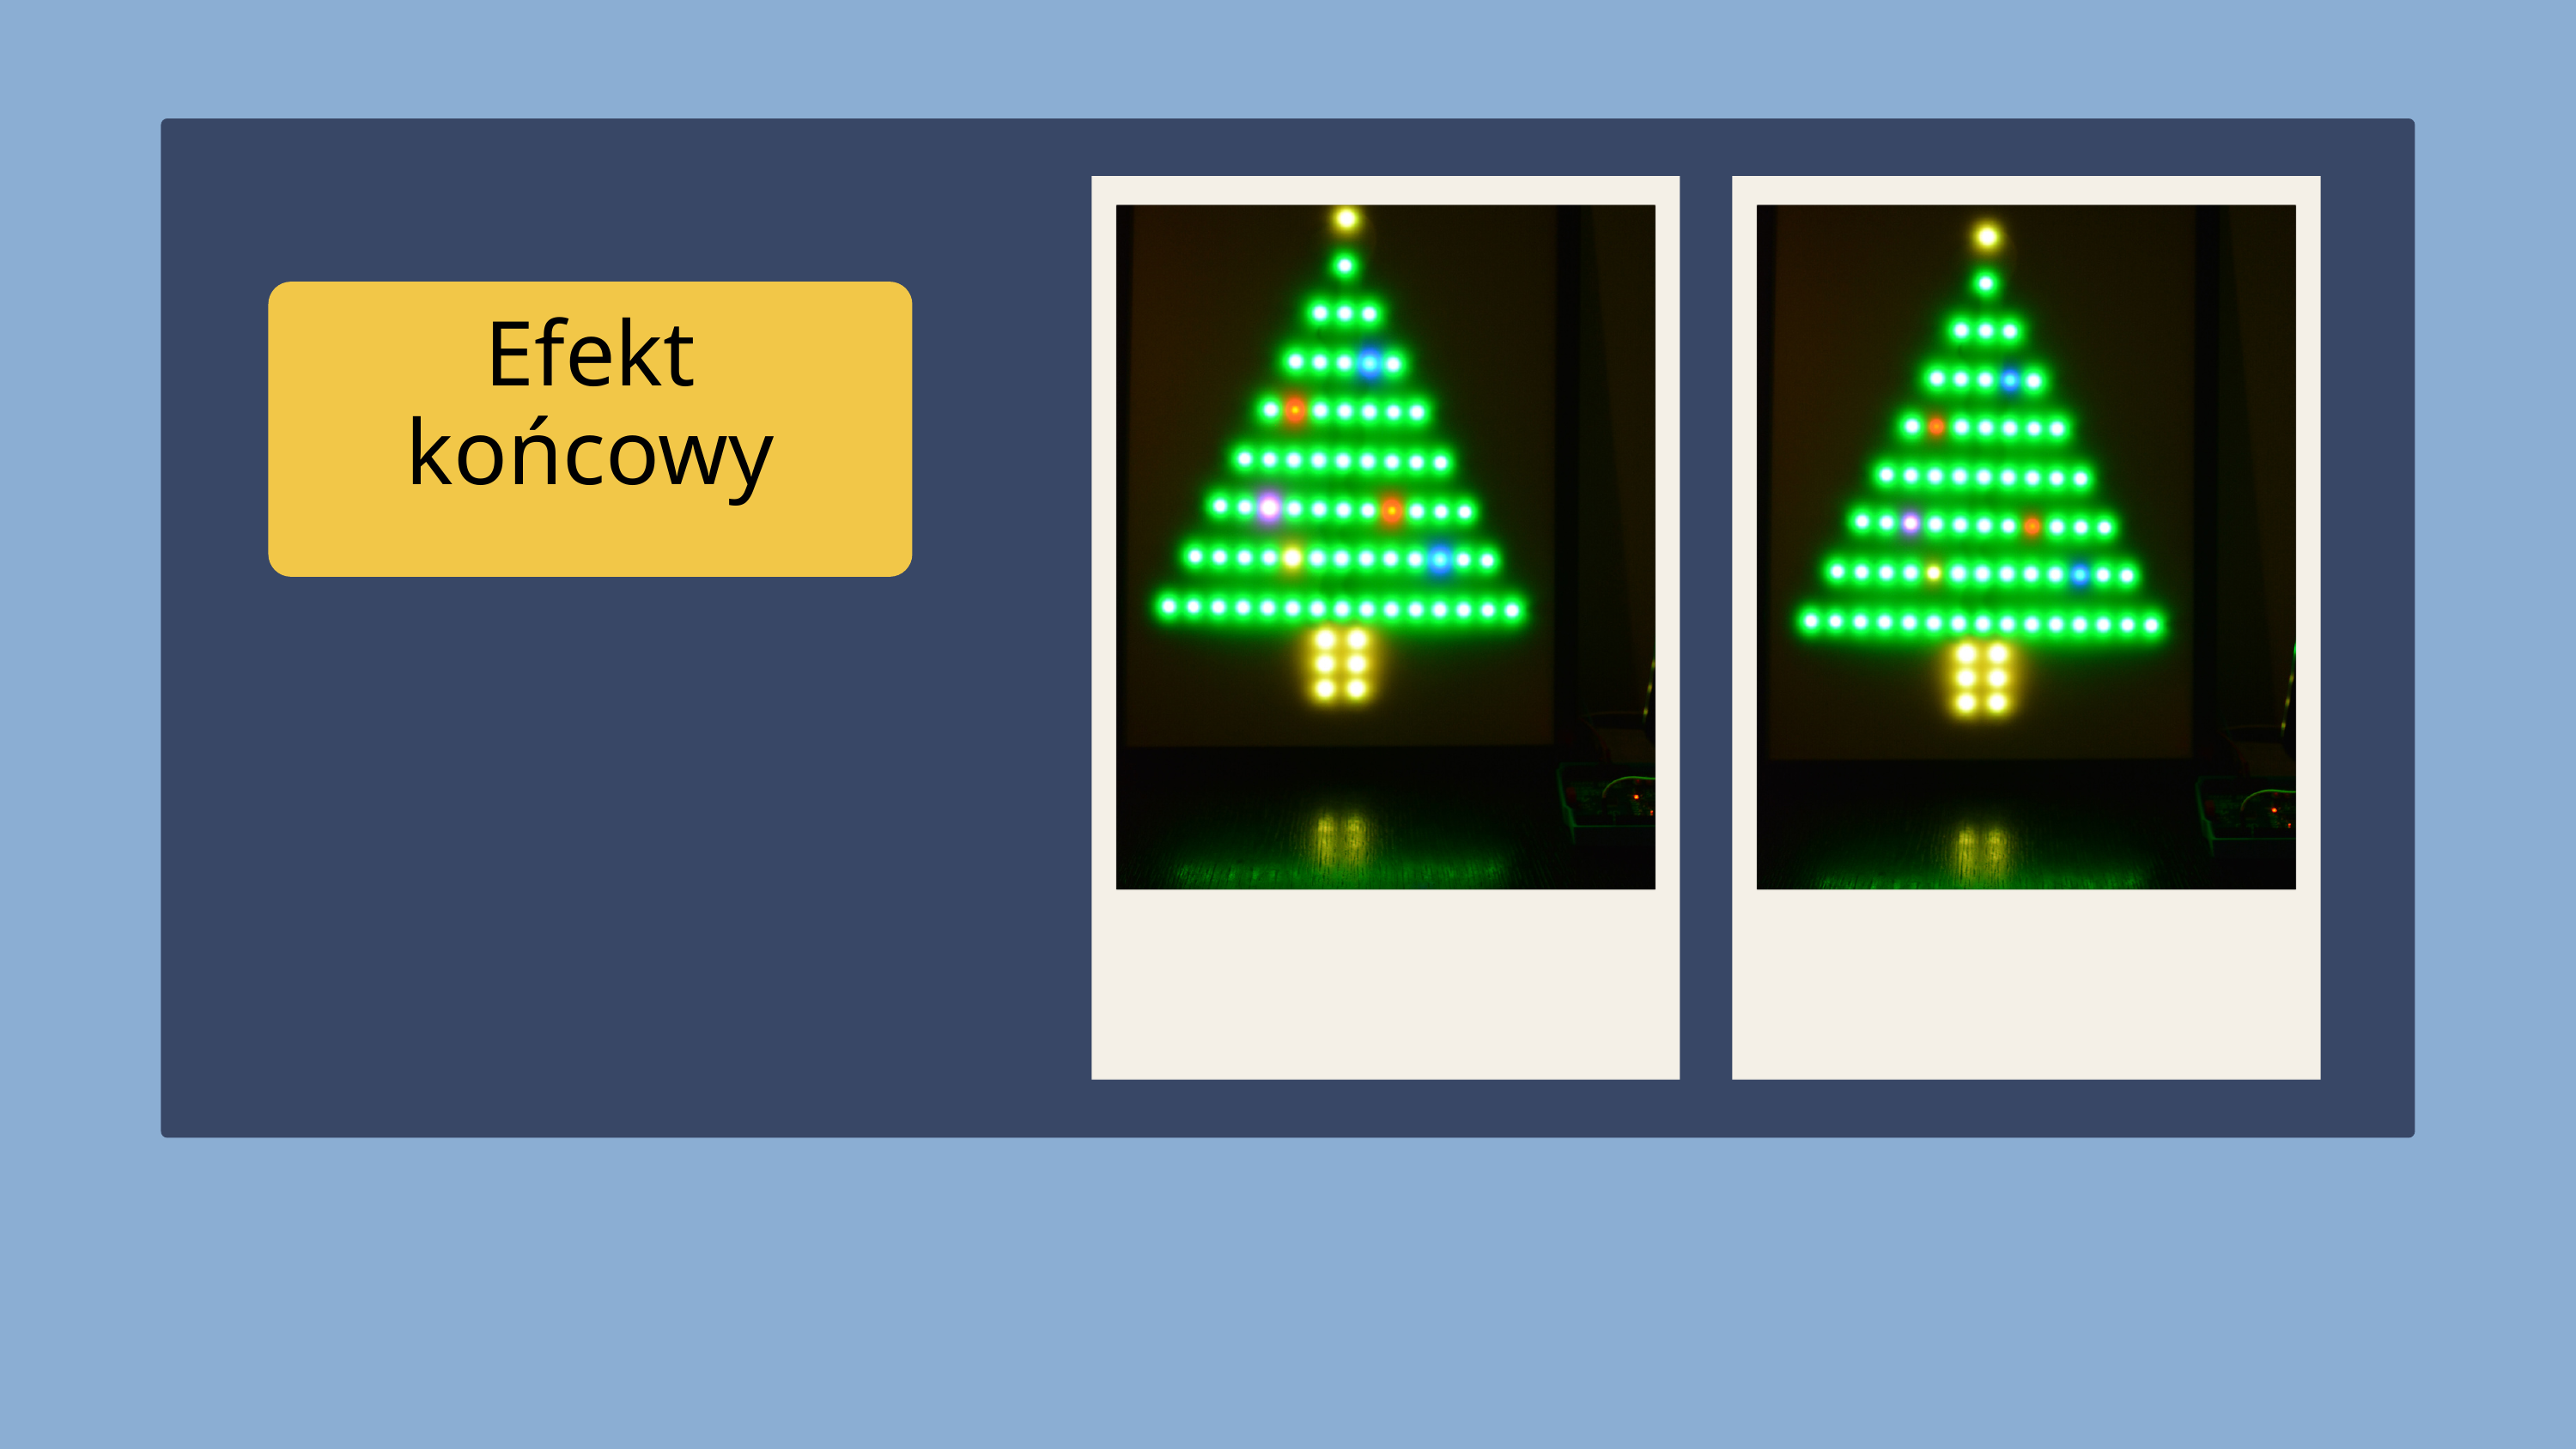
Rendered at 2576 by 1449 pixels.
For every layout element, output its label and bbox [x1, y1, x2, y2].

text_box [1732, 176, 2321, 1081]
text_box [1091, 176, 1680, 1081]
text_box [268, 281, 913, 578]
text_box [161, 118, 2415, 1138]
